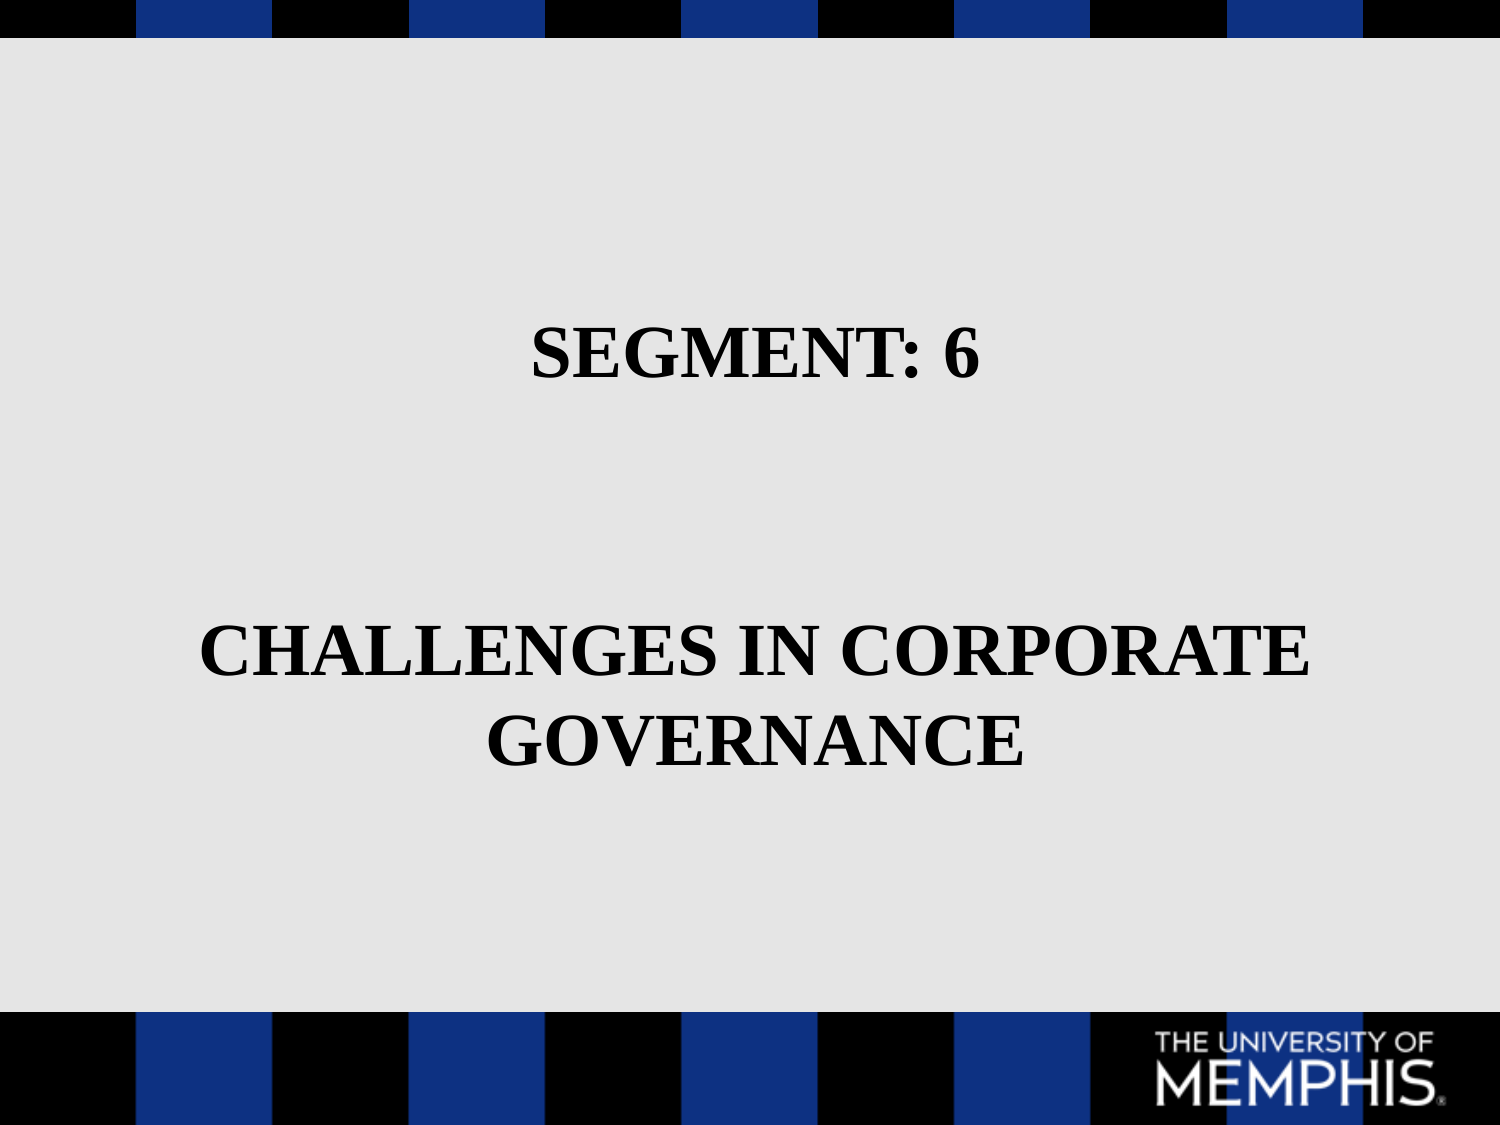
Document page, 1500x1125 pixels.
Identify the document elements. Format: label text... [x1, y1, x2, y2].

picture [0, 0, 1500, 38]
picture [0, 1012, 1500, 1125]
title challenges in corporate governance [130, 499, 1382, 826]
list SEGMENT: 6 [118, 249, 1394, 401]
